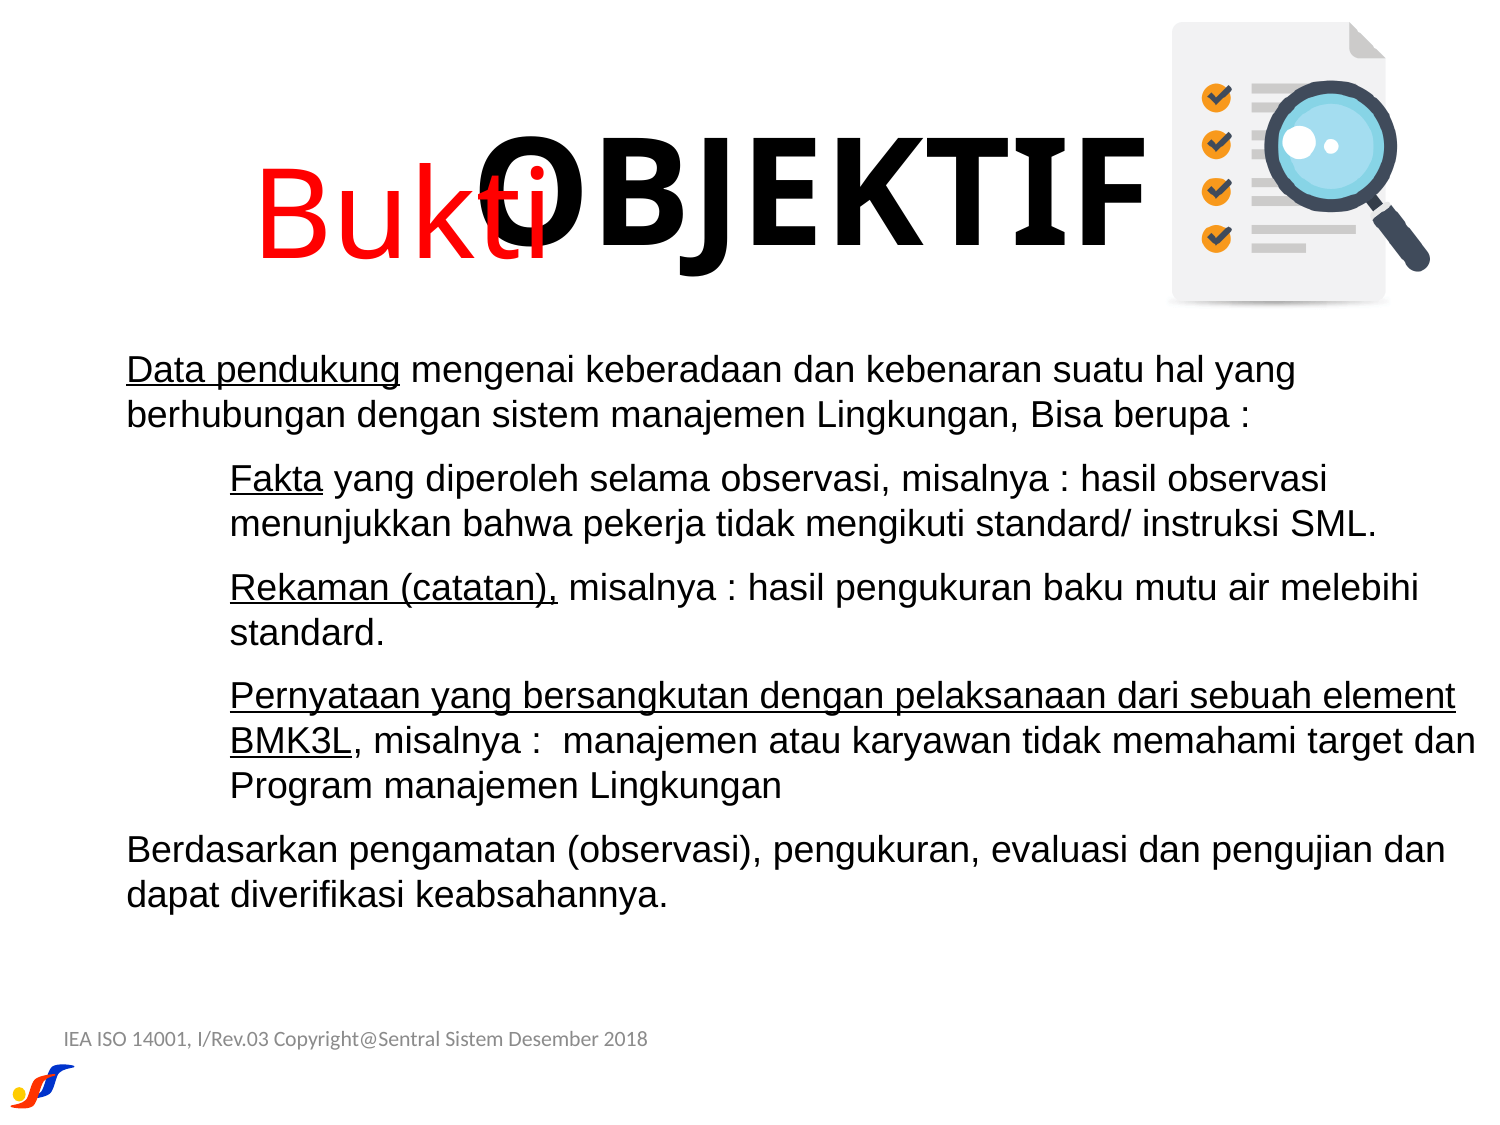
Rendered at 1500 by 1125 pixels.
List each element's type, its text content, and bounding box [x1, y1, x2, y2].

text_box Data pendukung mengenai keberadaan dan kebenaran suatu hal yang berhubungan dengan sistem manajemen Lingkungan, Bisa berupa : Fakta yang diperoleh selama observasi, misalnya : hasil observasi menunjukkan bahwa pekerja tidak mengikuti standard/ instruksi SML. Rekaman (catatan), misalnya : hasil pengukuran baku mutu air melebihi standard. Pernyataan yang bersangkutan dengan pelaksanaan dari sebuah element BMK3L, misalnya : manajemen atau karyawan tidak memahami target dan Program manajemen Lingkungan Berdasarkan pengamatan (observasi), pengukuran, evaluasi dan pengujian dan dapat diverifikasi keabsahannya. [111, 337, 1500, 1125]
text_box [10, 1058, 1177, 1110]
text_box objektif [456, 87, 1052, 283]
picture [1057, 0, 1500, 326]
footer IEA ISO 14001, I/Rev.03 Copyright@Sentral Sistem Desember 2018 [0, 1007, 750, 1068]
text_box Bukti [236, 126, 569, 292]
